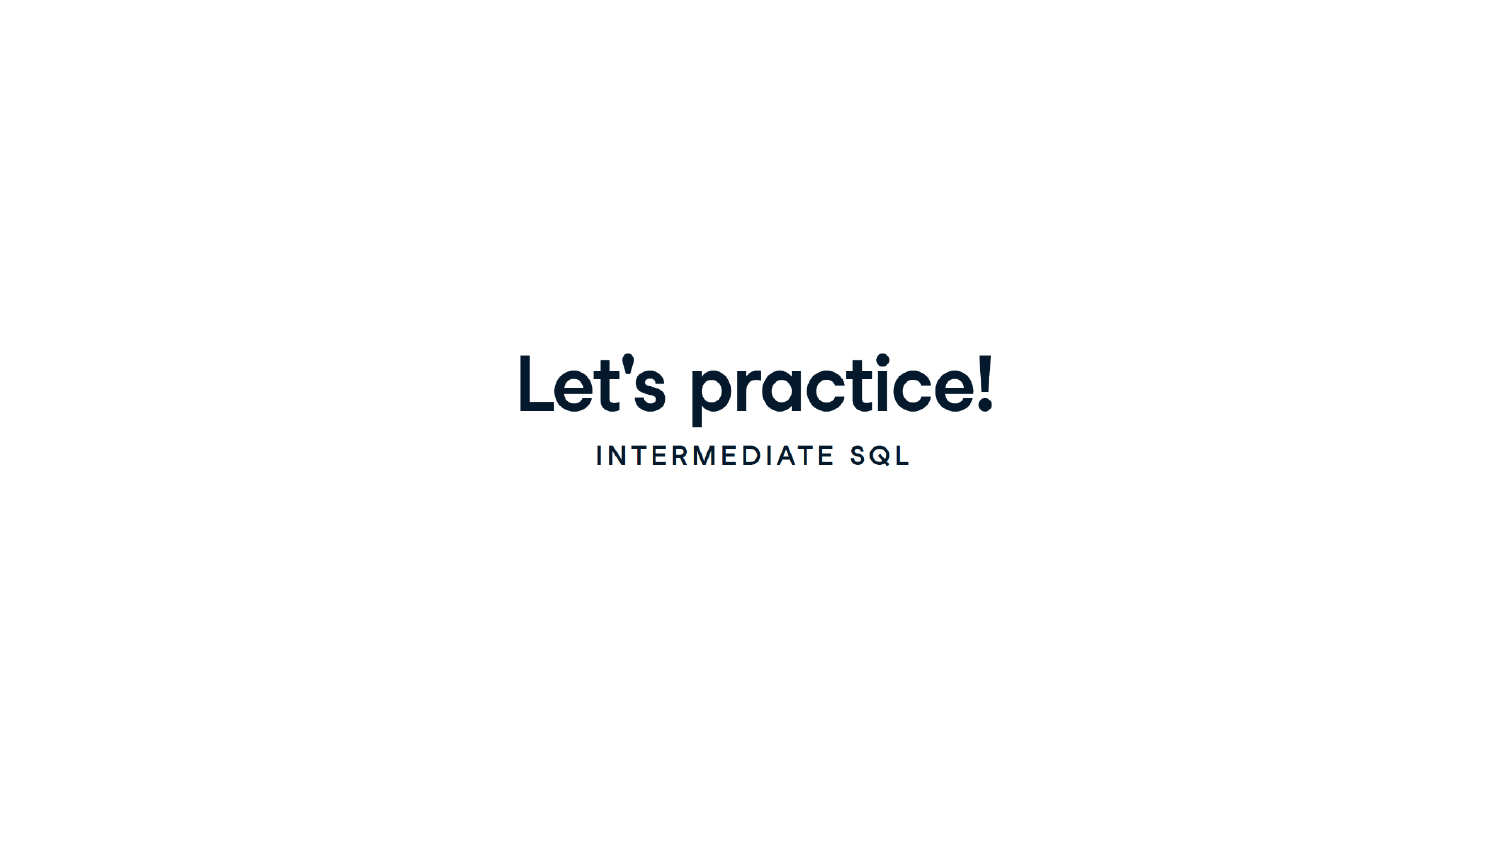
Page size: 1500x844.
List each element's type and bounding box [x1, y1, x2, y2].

picture [24, 24, 1476, 774]
